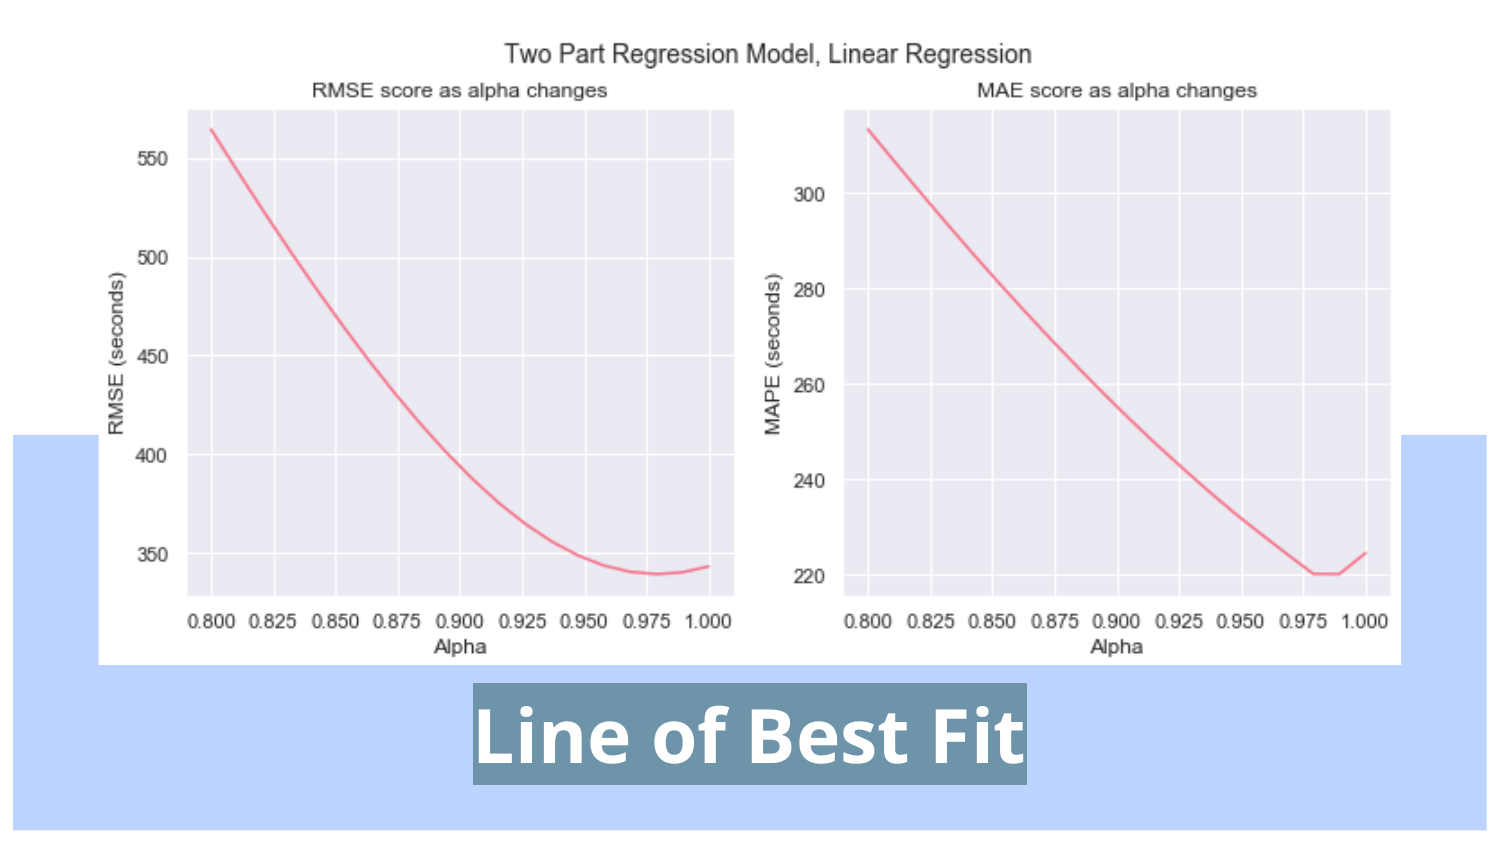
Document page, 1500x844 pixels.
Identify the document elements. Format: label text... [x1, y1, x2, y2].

picture [98, 35, 1402, 665]
title Line of Best Fit [78, 664, 1422, 794]
